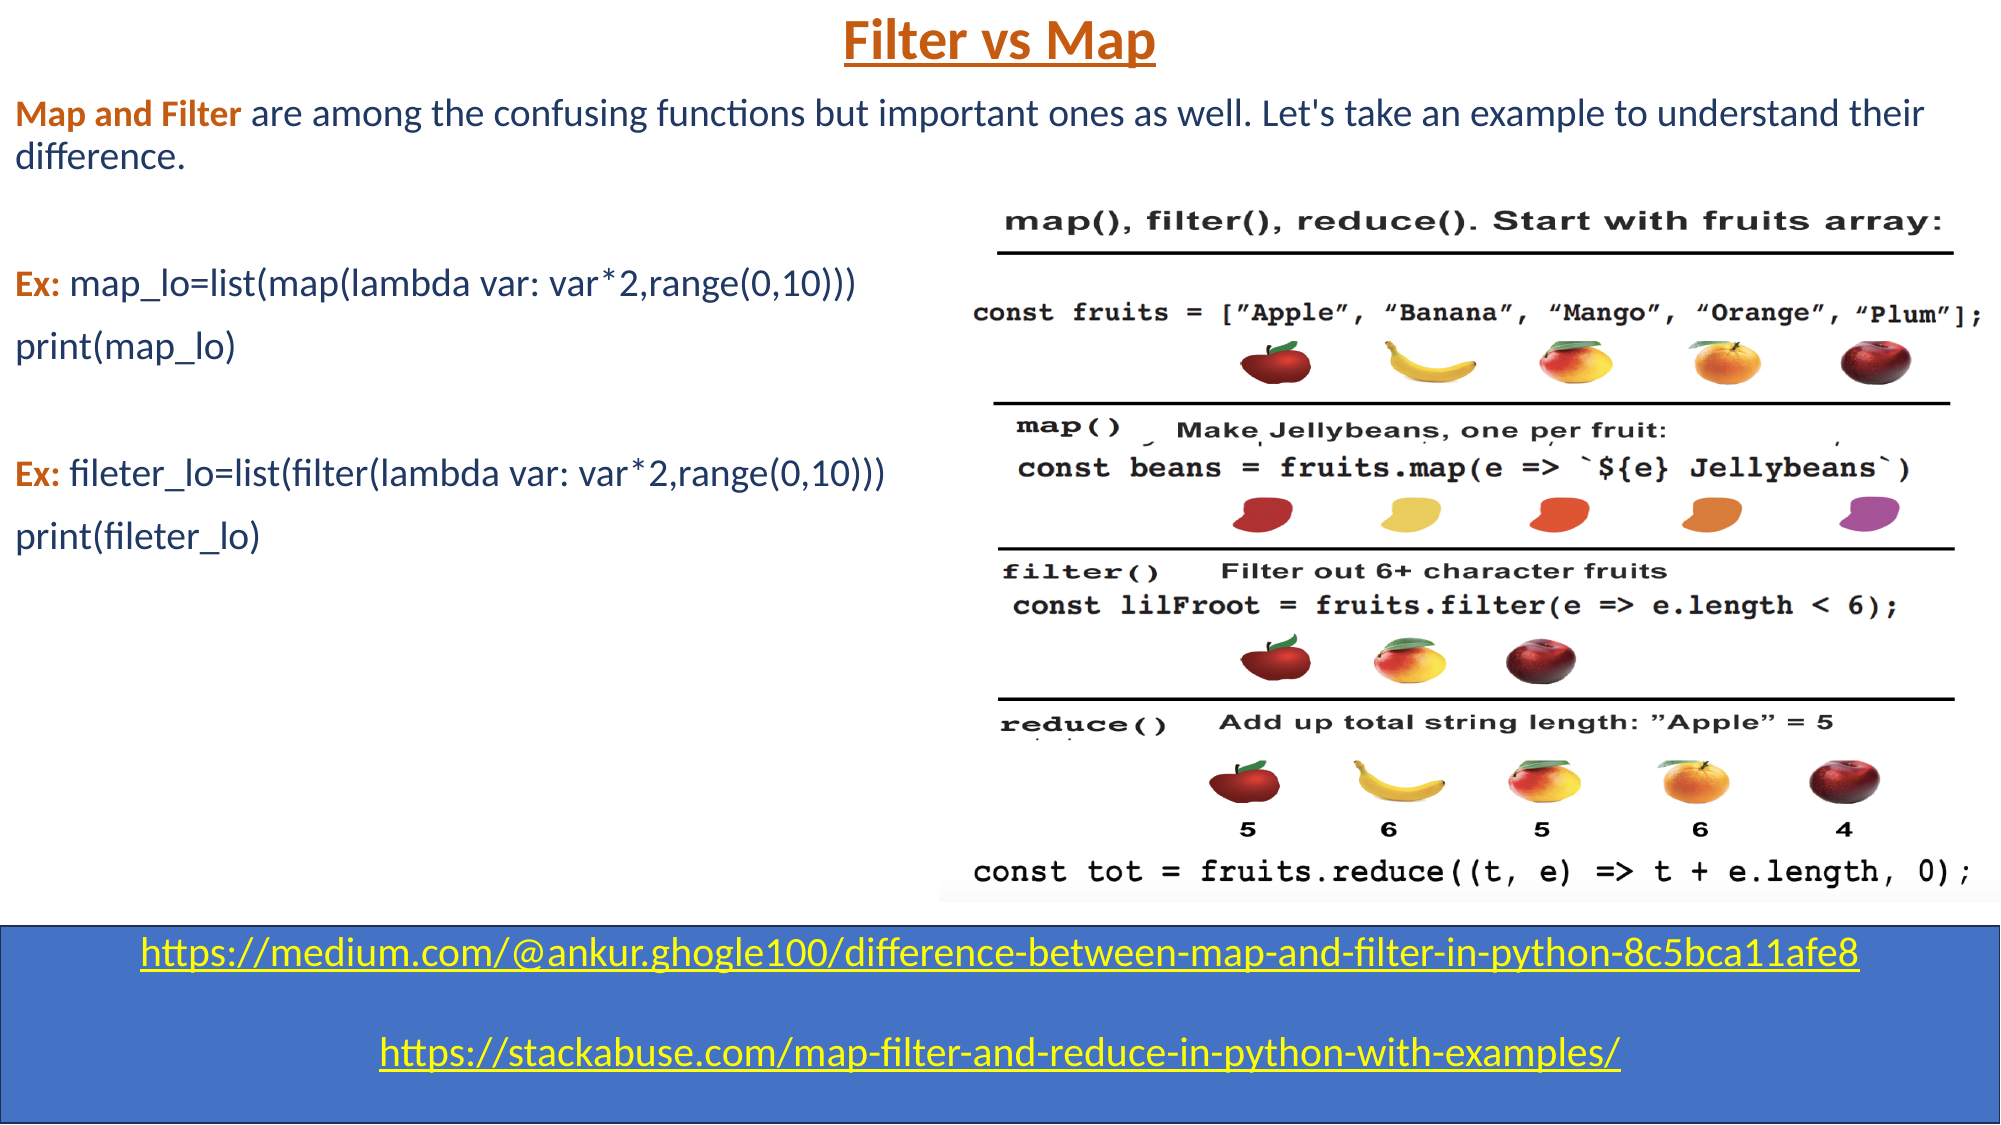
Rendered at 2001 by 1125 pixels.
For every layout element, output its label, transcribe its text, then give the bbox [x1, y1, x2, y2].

picture [939, 193, 2000, 902]
list Filter vs Map Map and Filter are among the confusing functions but important ones as well. Let's take an example to understand their difference. Ex: map_lo=list(map(lambda var: var*2,range(0,10))) print(map_lo) Ex: fileter_lo=list(filter(lambda var: var*2,range(0,10))) print(fileter_lo) [0, 1, 2000, 925]
text_box https://medium.com/@ankur.ghogle100/difference-between-map-and-filter-in-python-8c5bca11afe8 https://stackabuse.com/map-filter-and-reduce-in-python-with-examples/ [0, 925, 2000, 1124]
